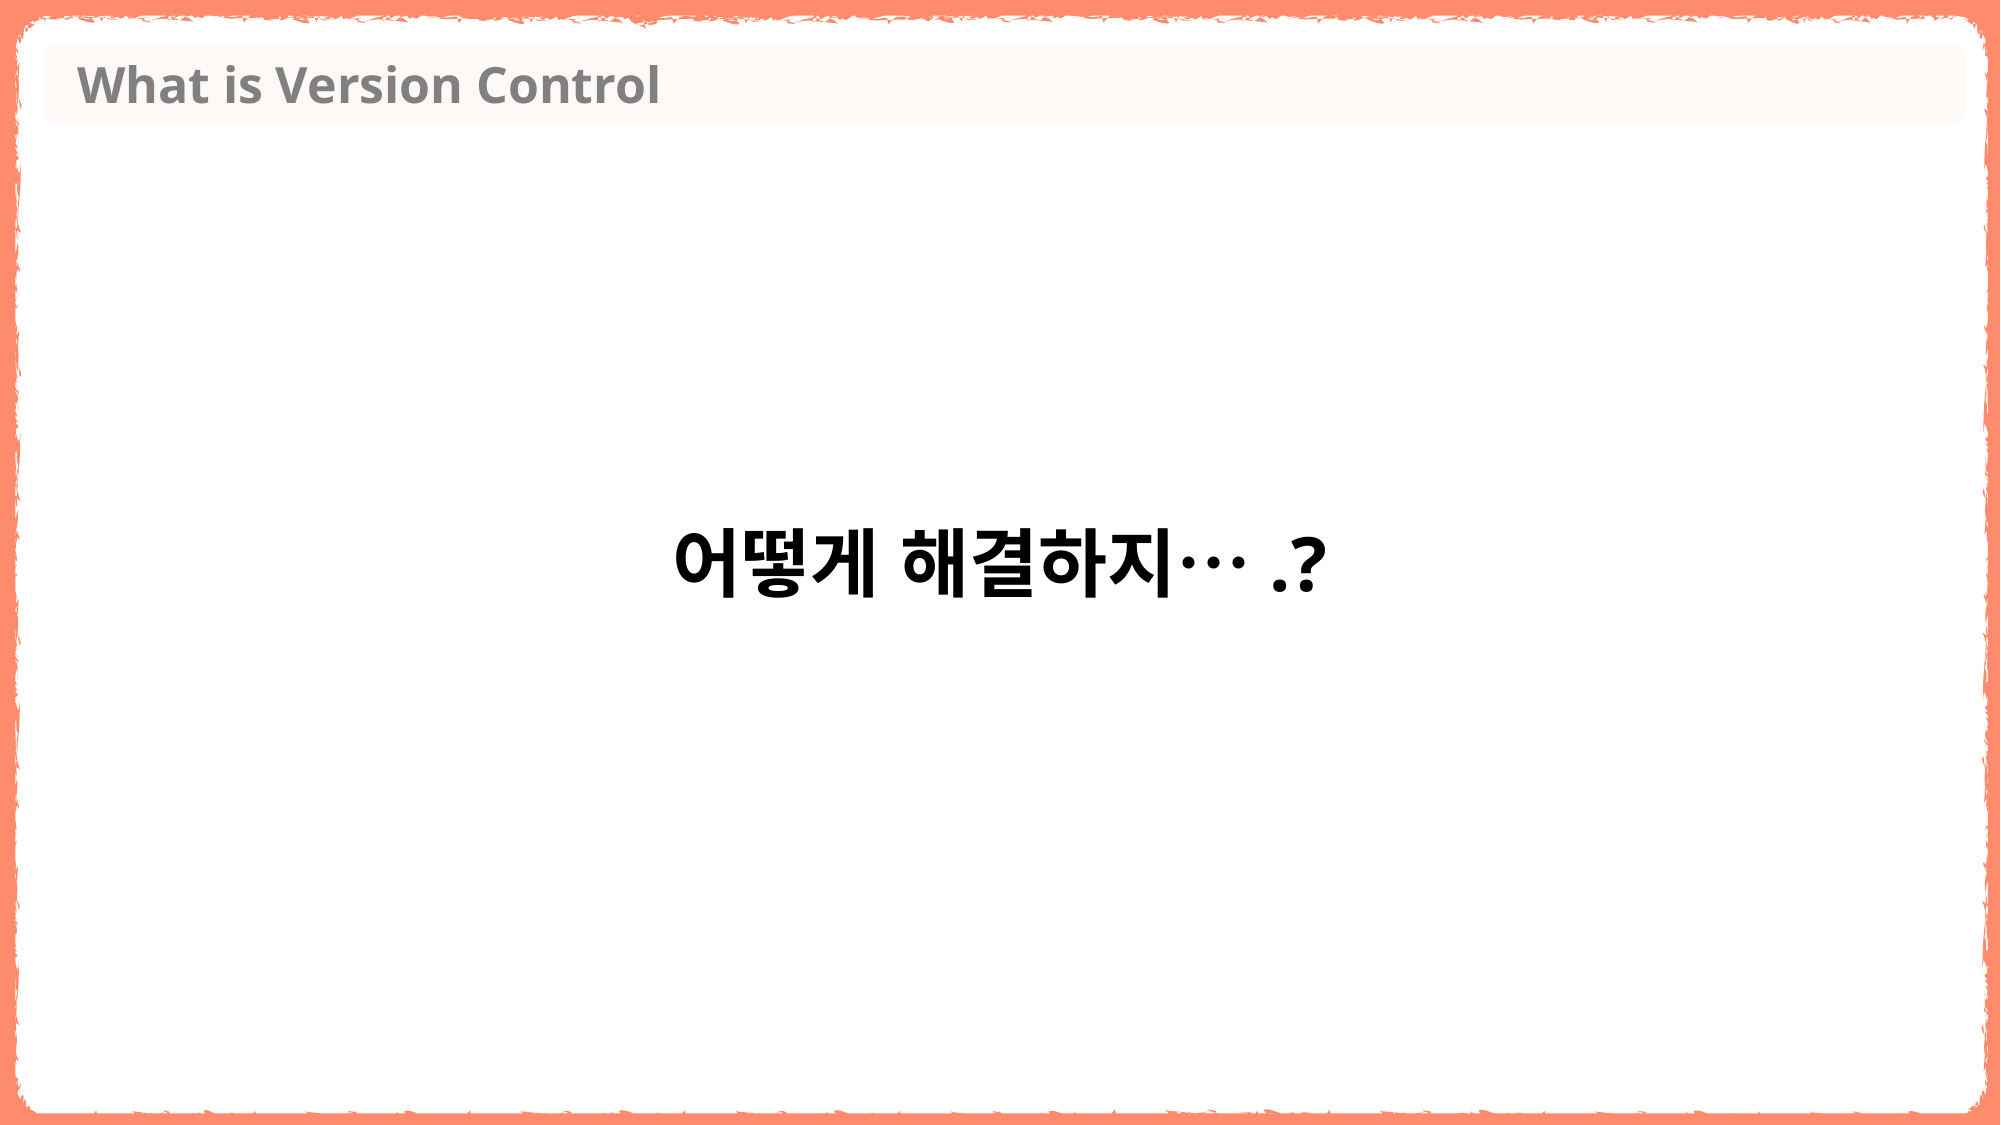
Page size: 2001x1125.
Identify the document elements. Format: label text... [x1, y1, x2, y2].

text_box 어떻게 해결하지….? [621, 509, 1379, 615]
text_box [0, 0, 2000, 1125]
text_box What is Version Control [42, 44, 1967, 124]
